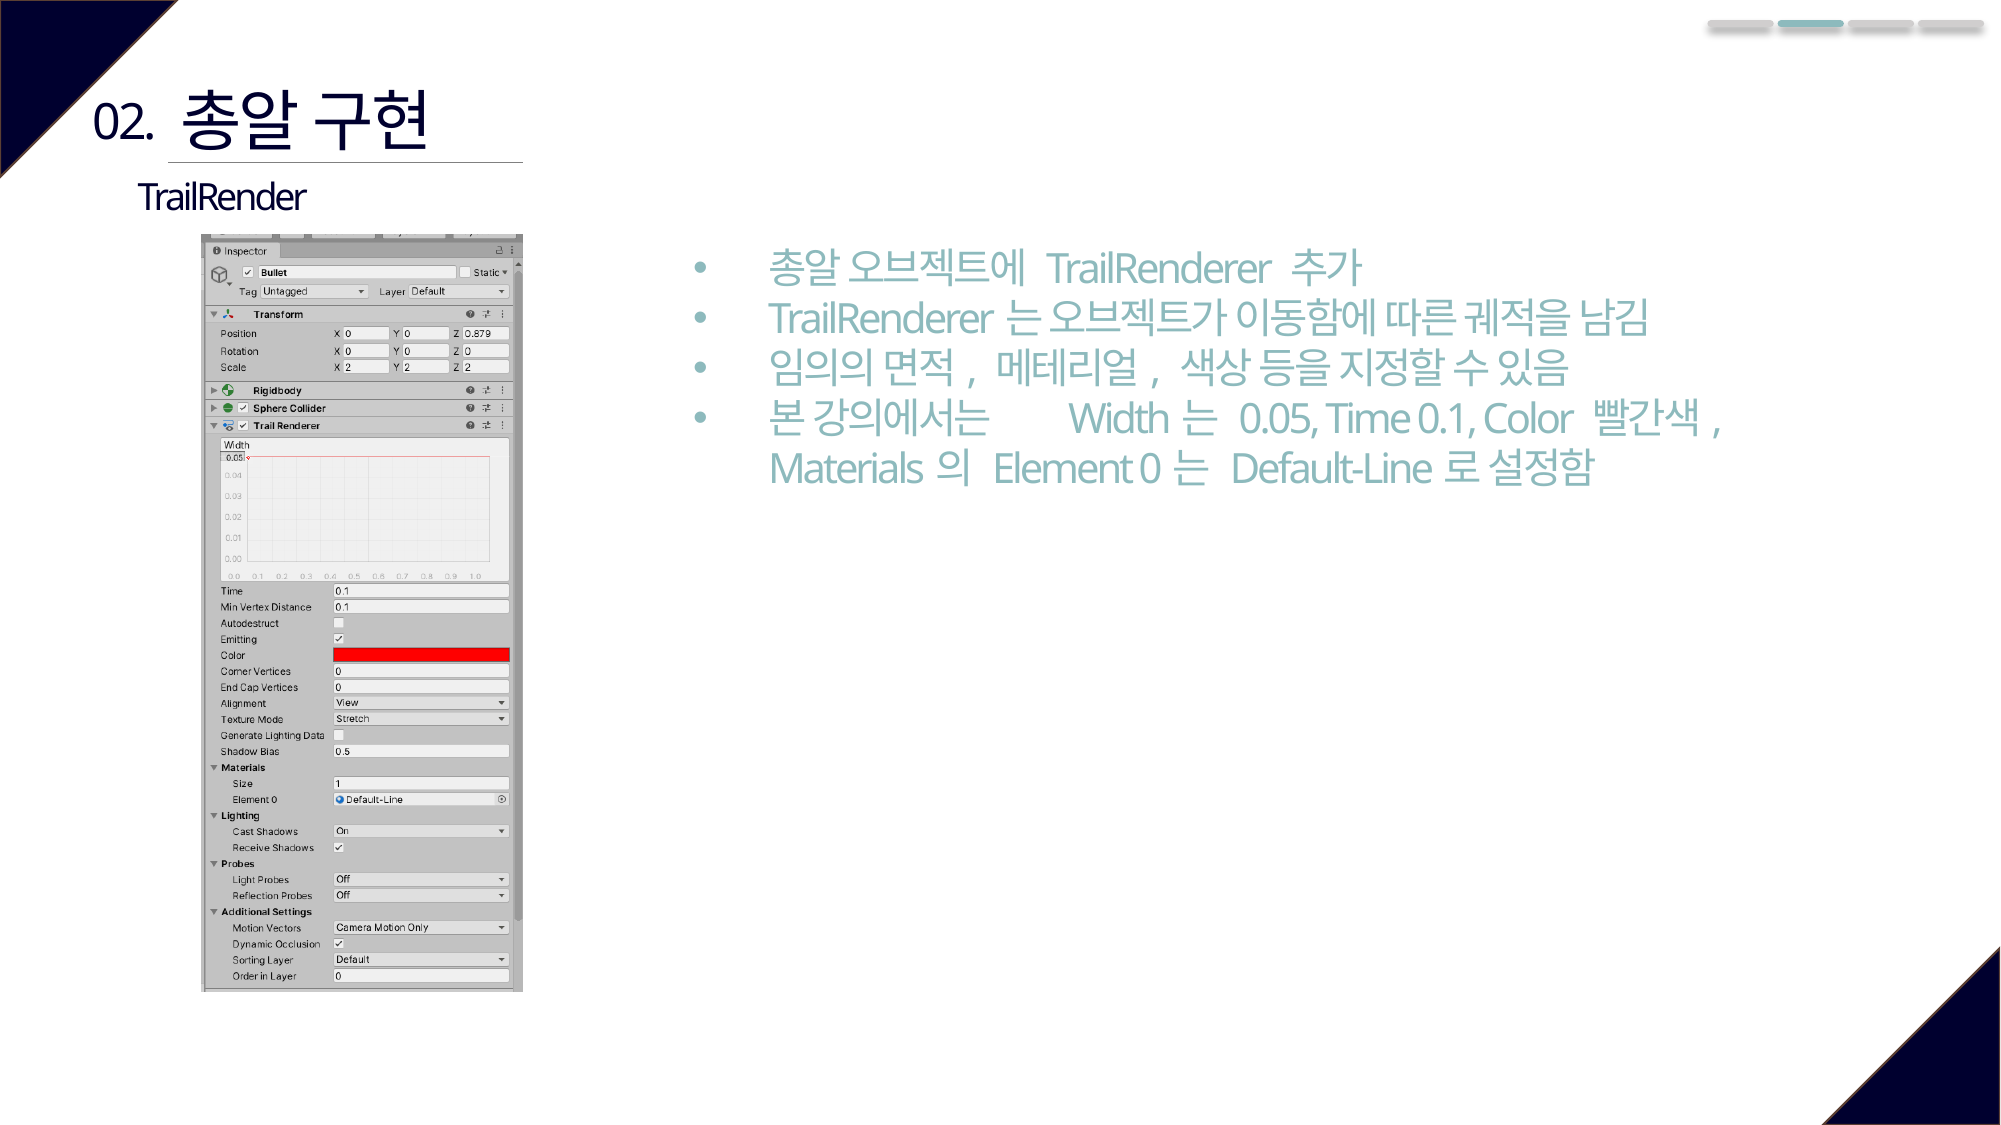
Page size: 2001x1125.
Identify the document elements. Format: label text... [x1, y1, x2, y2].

text_box 총알 구현 [165, 71, 448, 167]
text_box 02. [78, 81, 172, 157]
text_box 총알 오브젝트에 TrailRenderer 추가 TrailRenderer는 오브젝트가 이동함에 따른 궤적을 남김 임의의 면적, 메테리얼, 색상 등을 지정할 수 있음 본 강의에서는 Width는 0.05, Time 0.1, Color 빨간색, Materials의 Element 0는 Default-Line로 설정함 [678, 234, 1881, 500]
text_box TrailRender [122, 165, 323, 225]
picture [201, 234, 523, 992]
